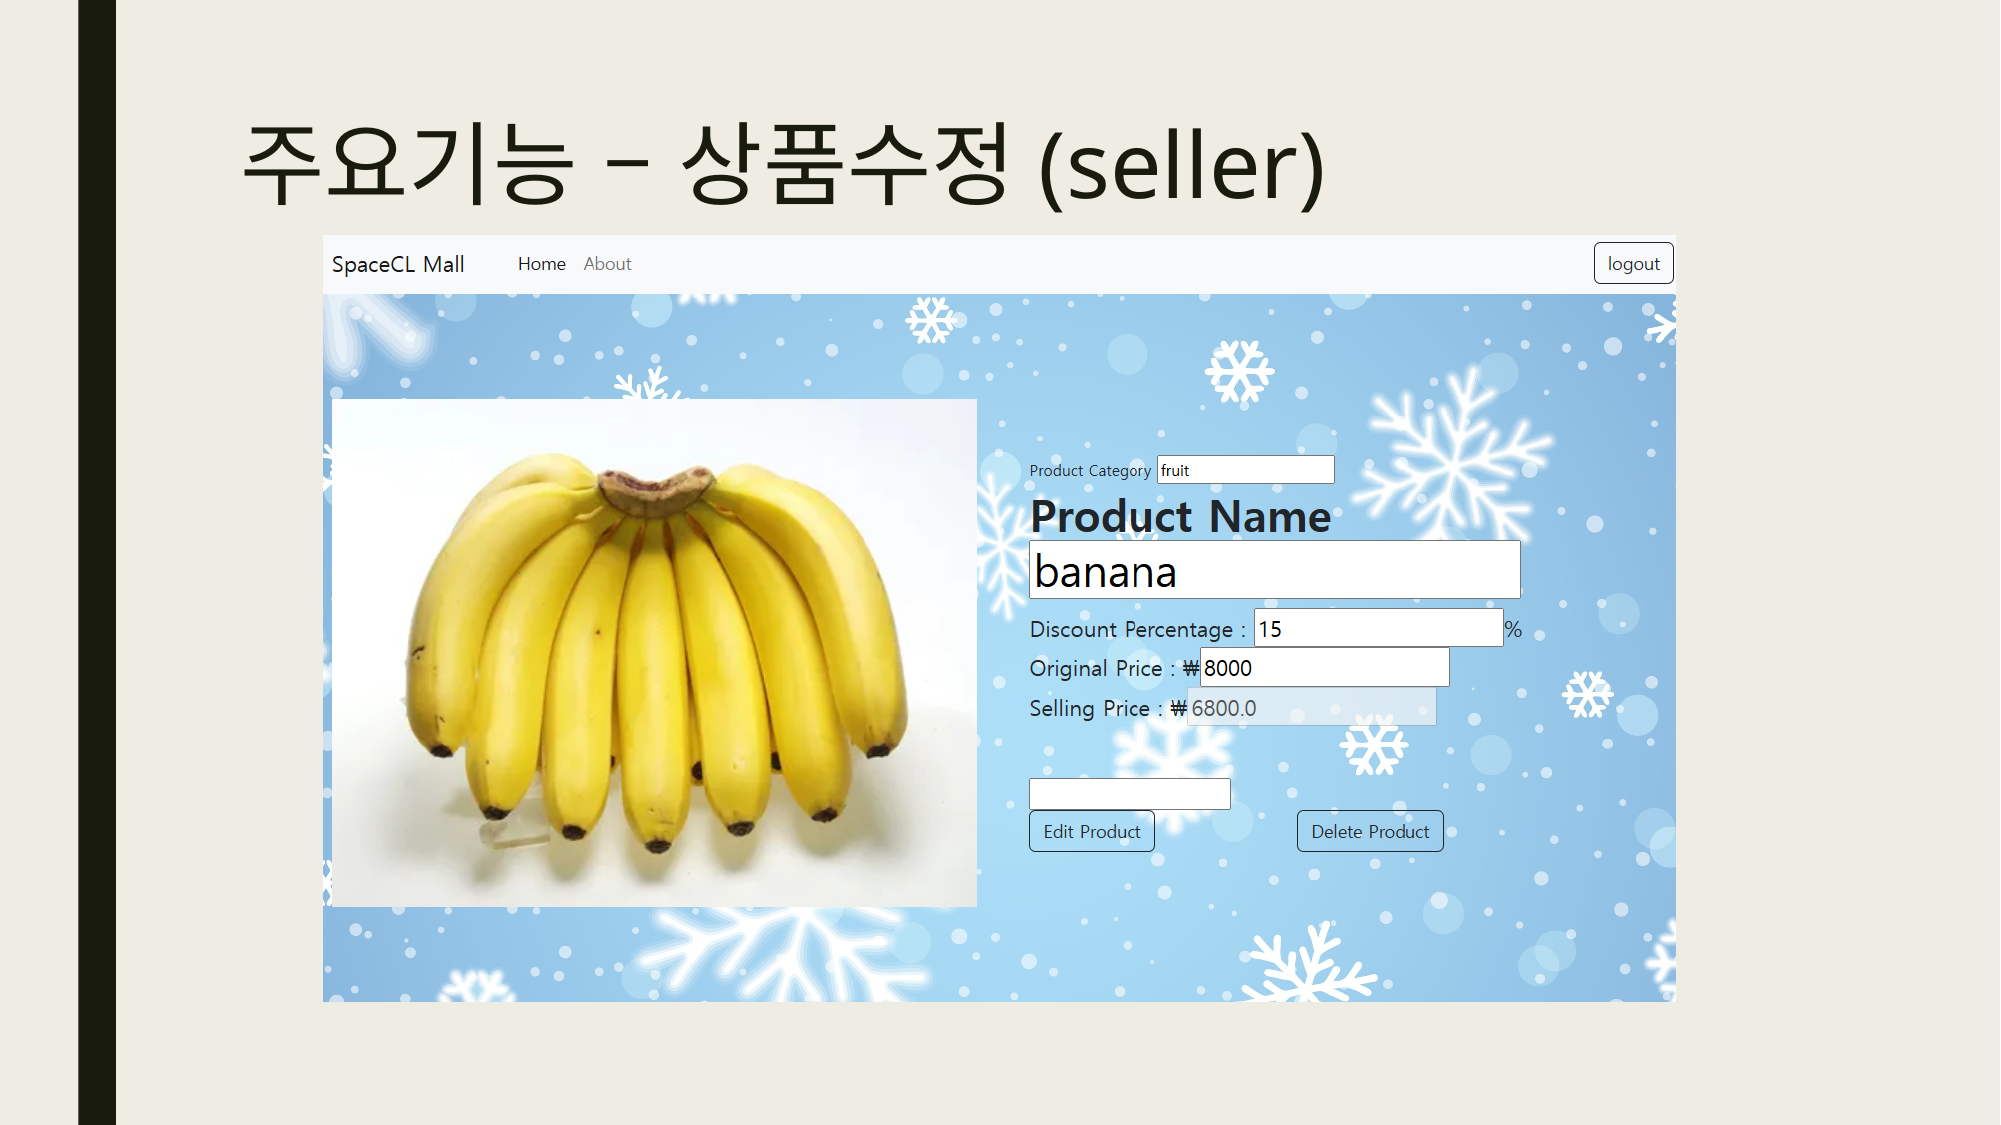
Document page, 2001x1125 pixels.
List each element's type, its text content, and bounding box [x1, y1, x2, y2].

title 주요기능 – 상품수정(seller) [225, 112, 1800, 357]
picture [323, 235, 1676, 1002]
